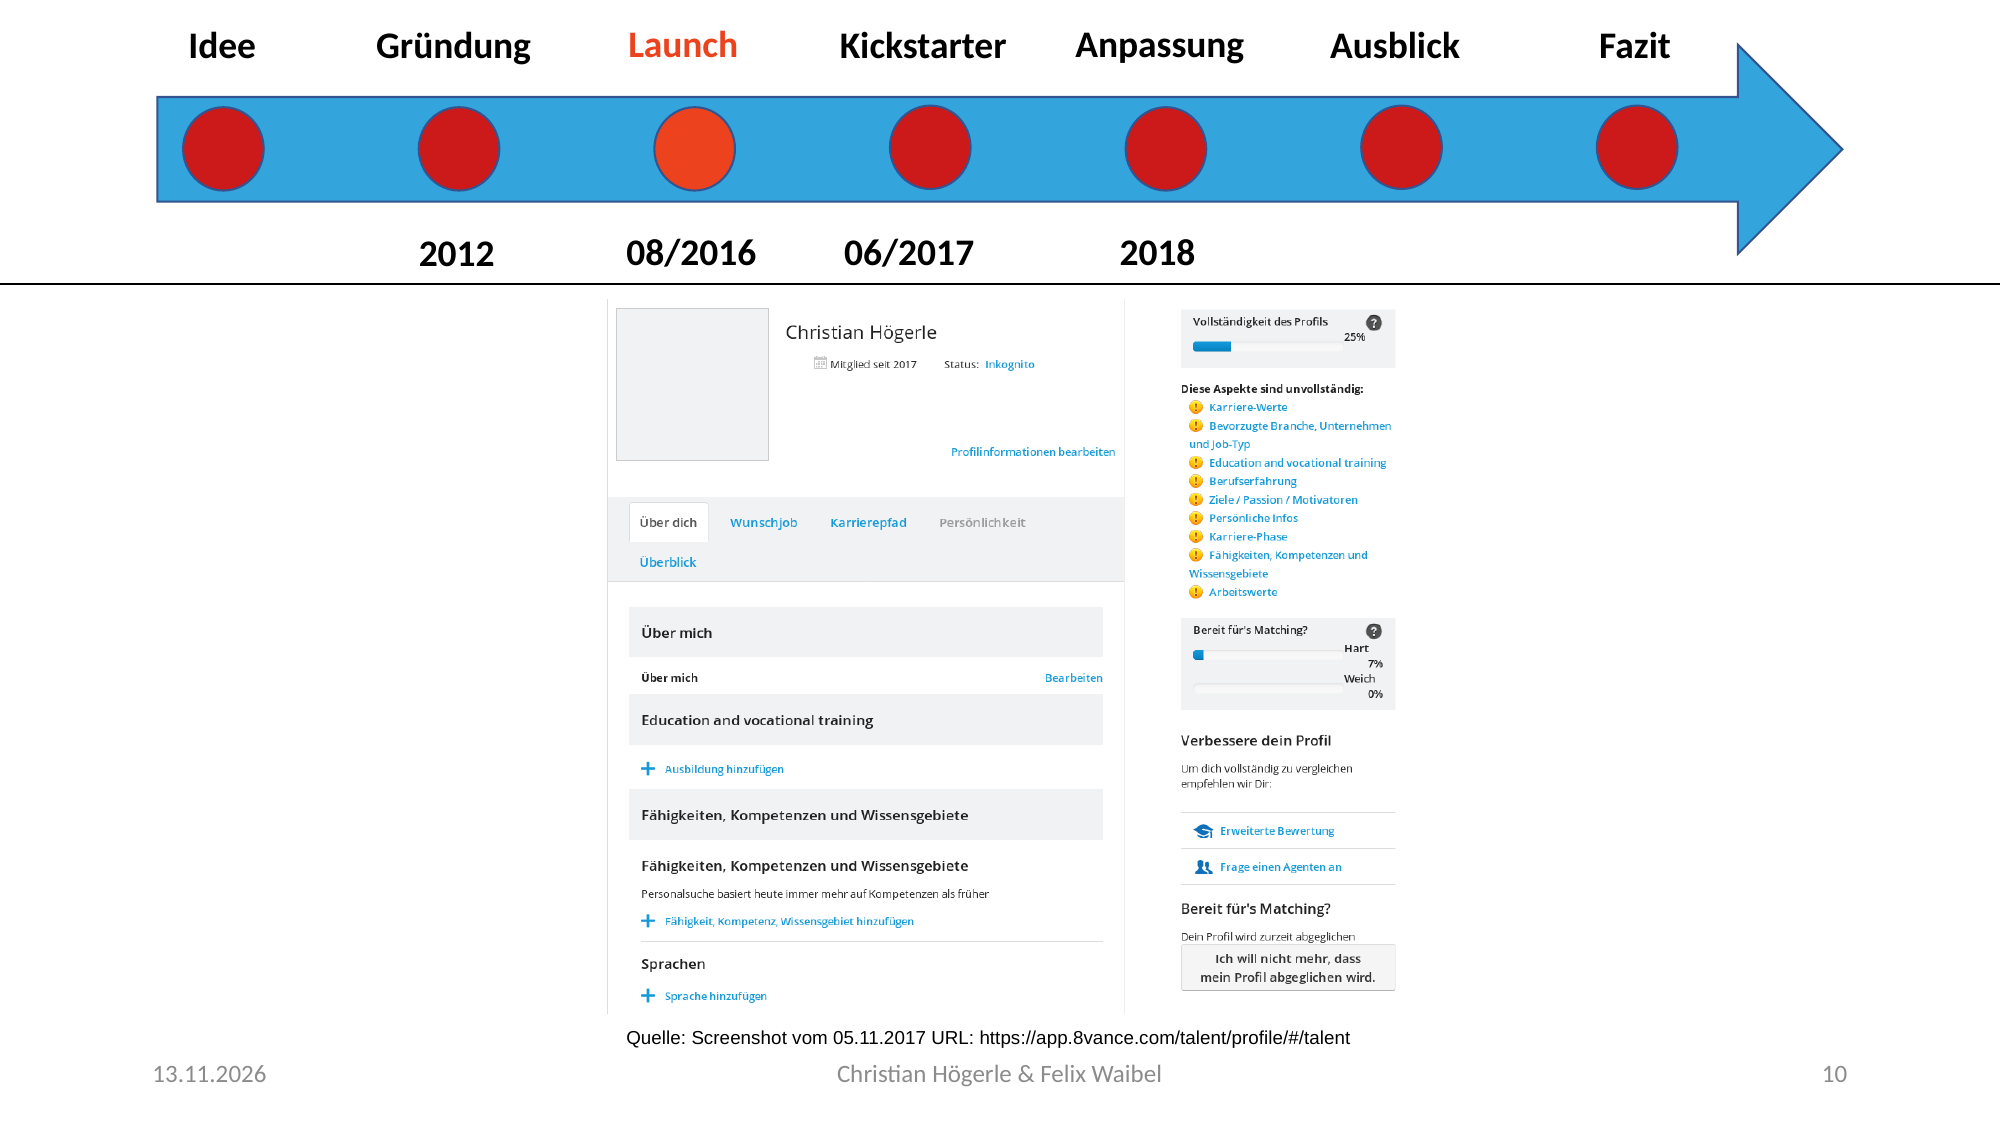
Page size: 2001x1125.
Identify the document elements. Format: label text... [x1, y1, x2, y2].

slide_number 10 [1412, 1042, 1863, 1103]
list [598, 299, 1401, 1014]
text_box Quelle: Screenshot vom 05.11.2017 URL: https://app.8vance.com/talent/profile/#/talent [611, 1018, 1382, 1056]
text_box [157, 12, 1843, 283]
footer Christian Högerle & Felix Waibel [662, 1056, 1338, 1103]
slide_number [137, 1042, 588, 1103]
